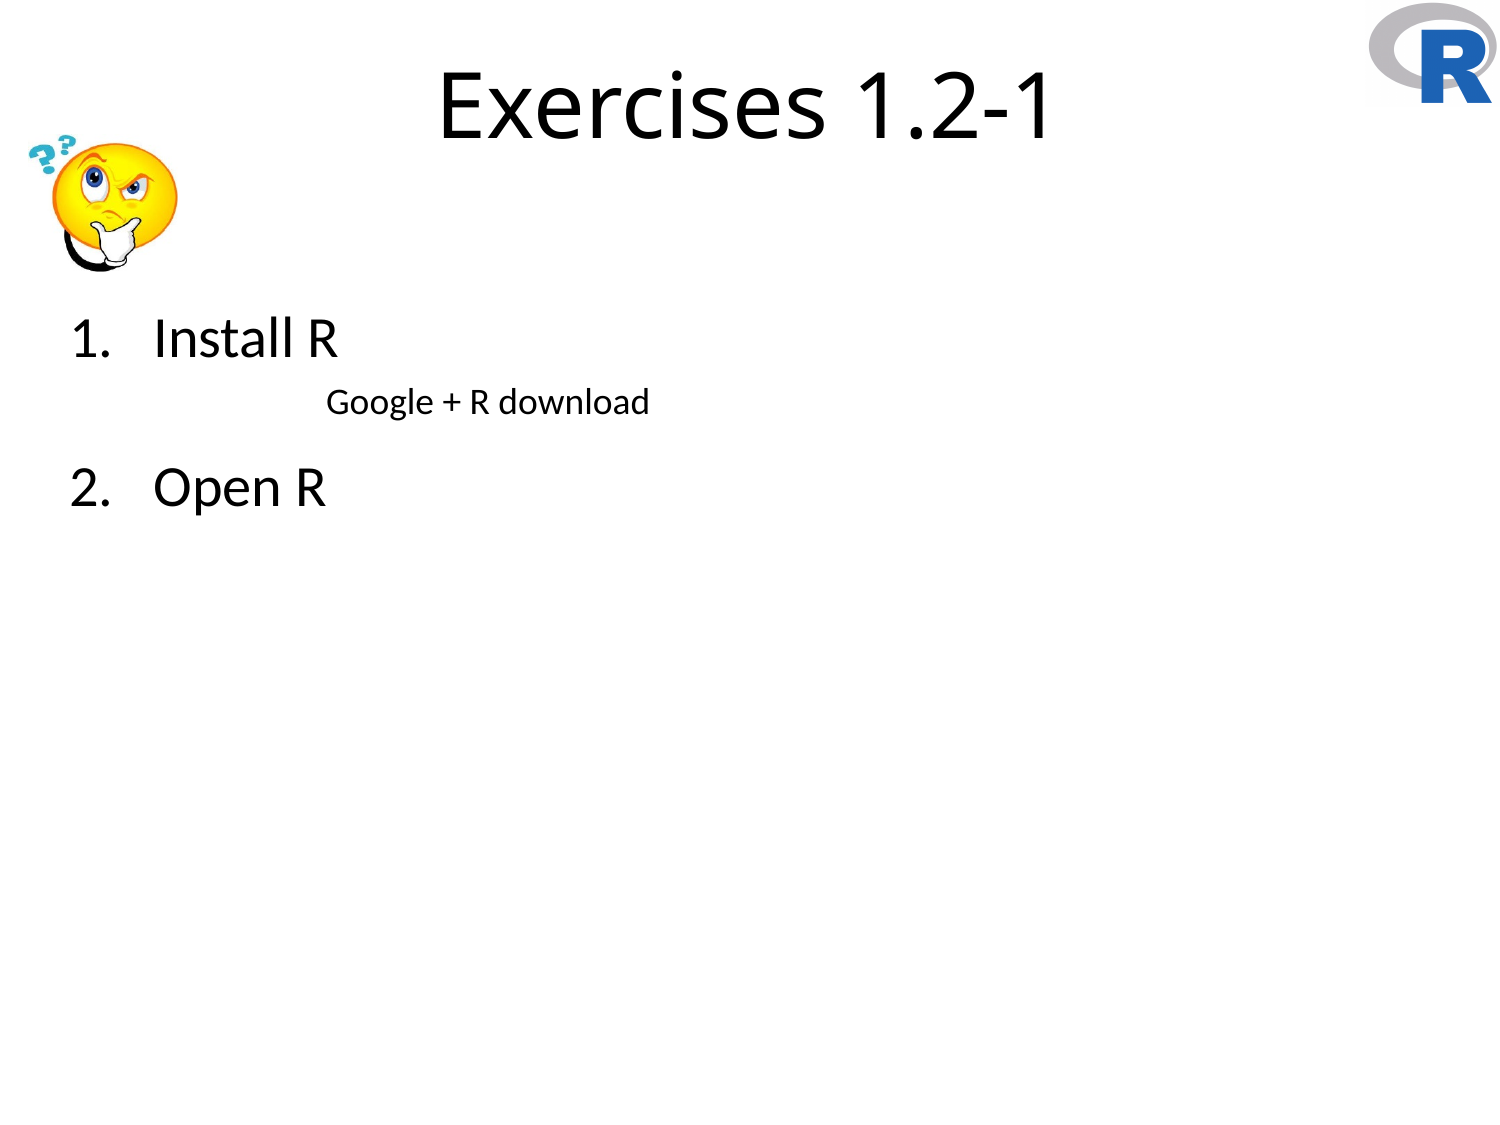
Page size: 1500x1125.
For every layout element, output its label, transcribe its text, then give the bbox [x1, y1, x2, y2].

picture [1365, 0, 1500, 107]
title Exercises 1.2-1 [0, 0, 1500, 218]
list Install R Open R [54, 299, 1433, 1082]
text_box Google + R download [311, 369, 808, 430]
picture [28, 134, 178, 272]
